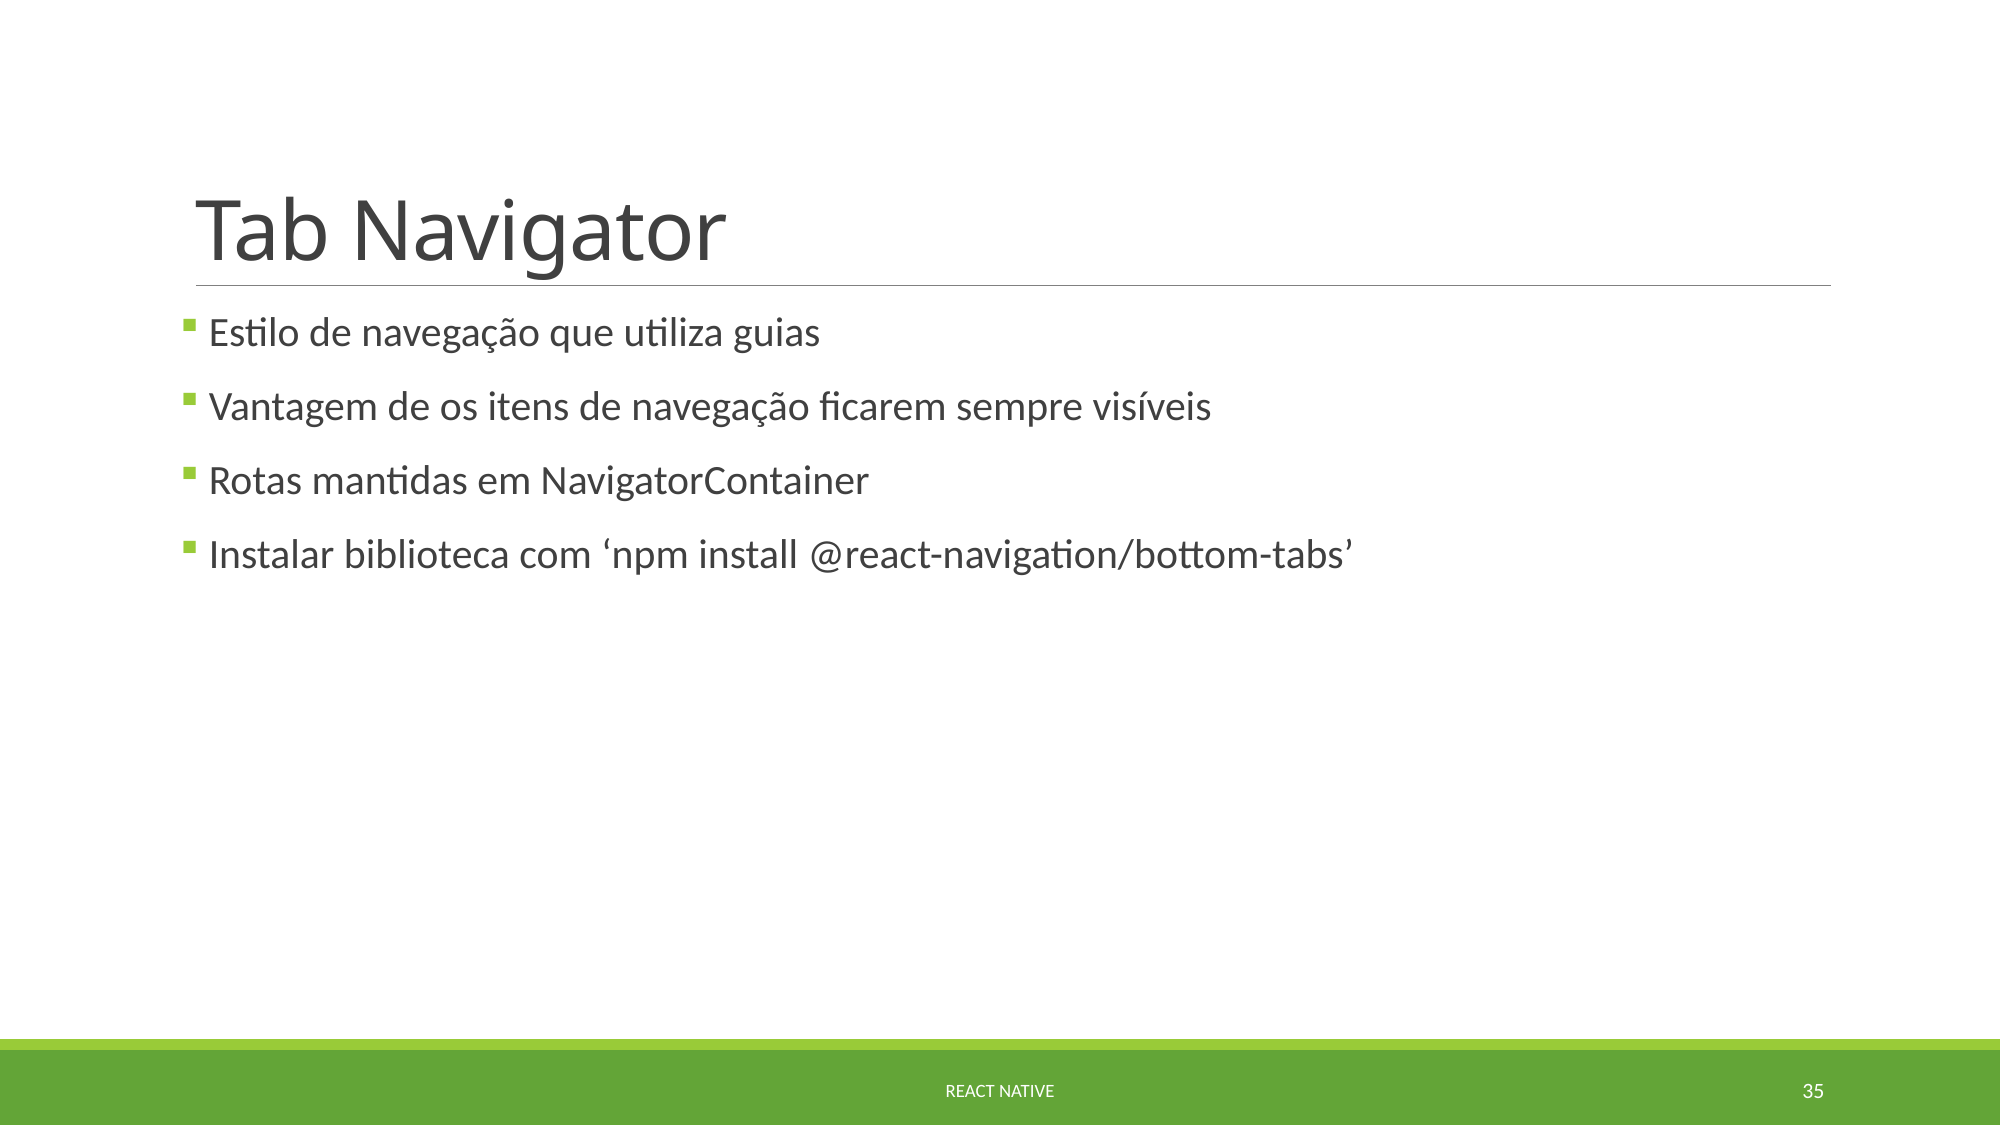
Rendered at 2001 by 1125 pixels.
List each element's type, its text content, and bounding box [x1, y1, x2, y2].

slide_number 35 [1624, 1059, 1840, 1120]
footer React Native [604, 1059, 1396, 1120]
title Tab Navigator [180, 47, 1830, 285]
list Estilo de navegação que utiliza guias Vantagem de os itens de navegação ficarem sempre visíveis Rotas mantidas em NavigatorContainer Instalar biblioteca com ‘npm install @react-navigation/bottom-tabs’ [180, 302, 1830, 963]
